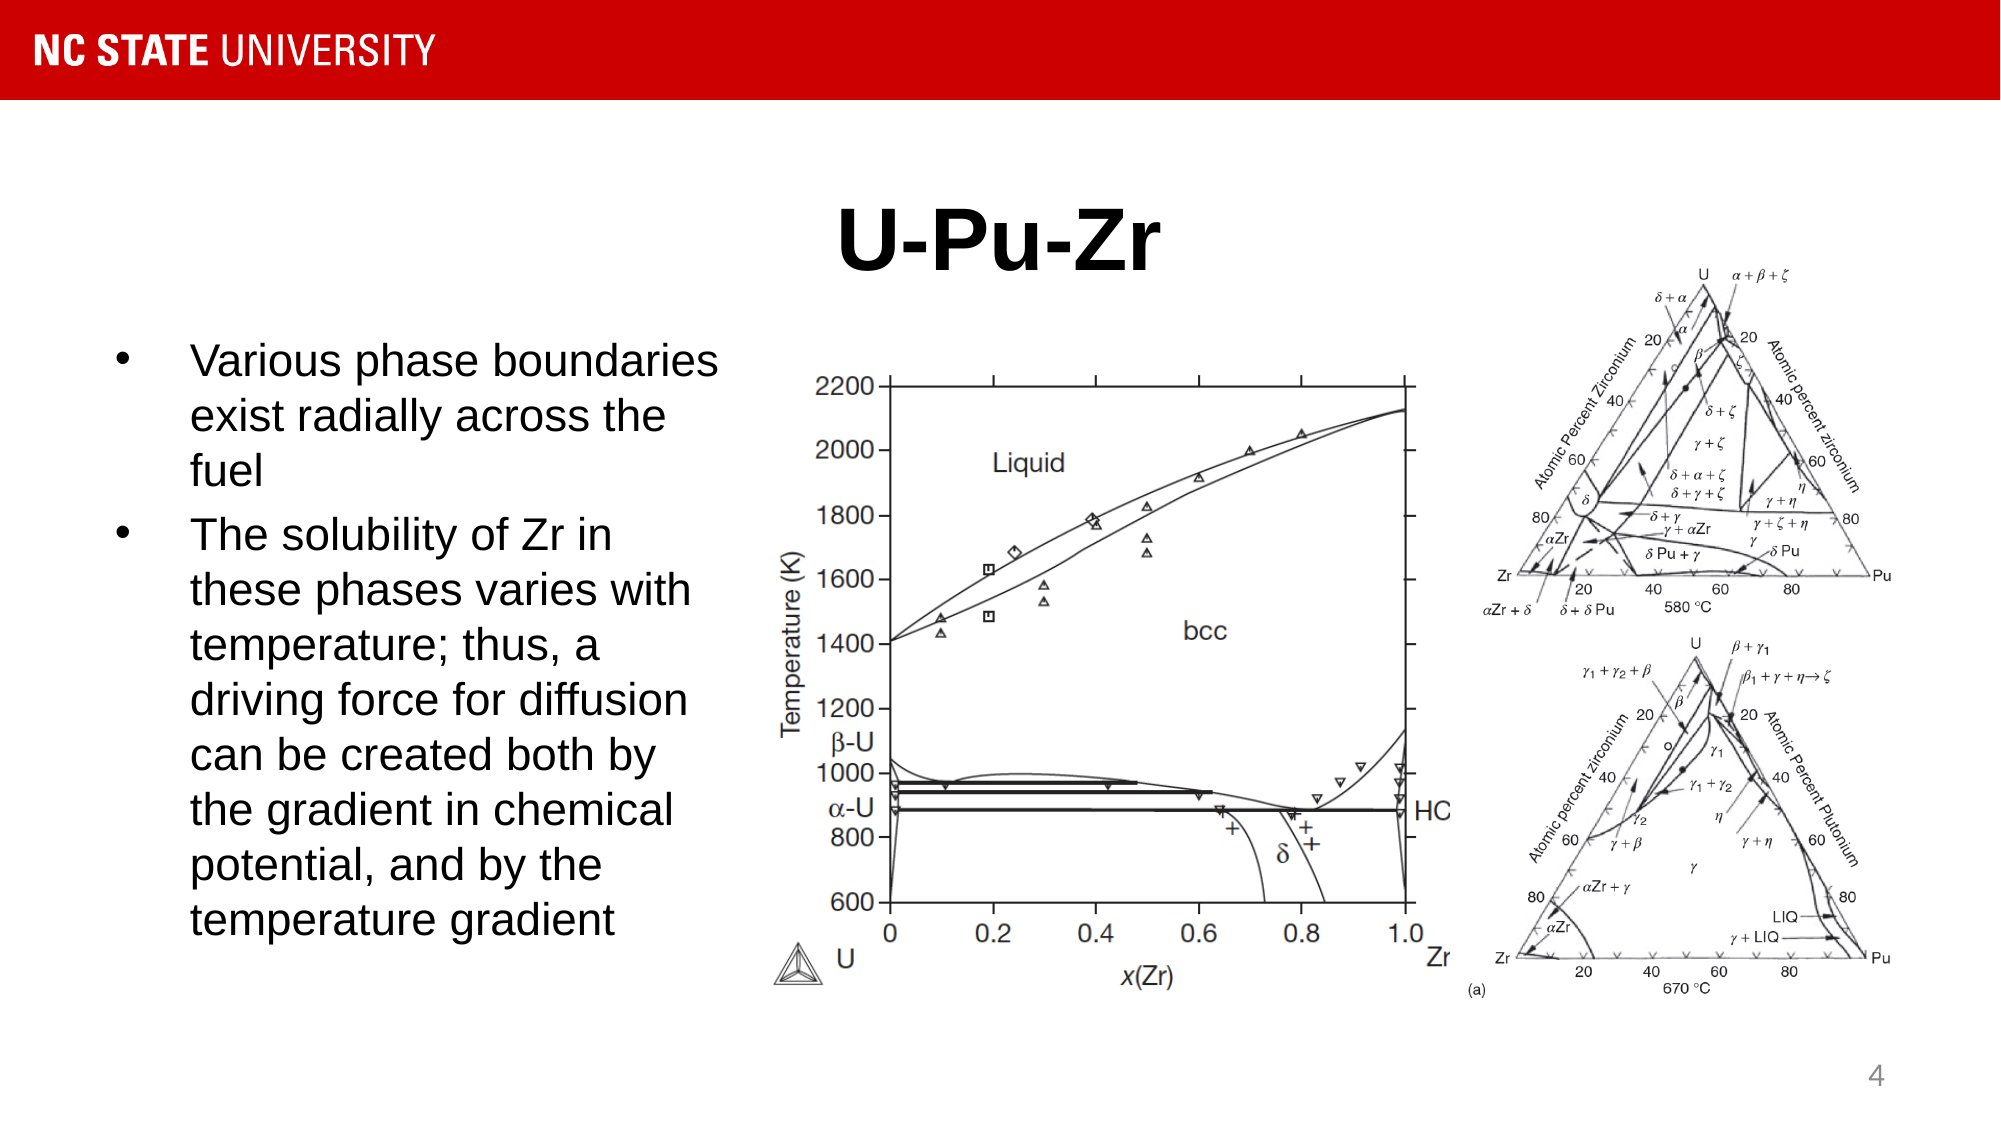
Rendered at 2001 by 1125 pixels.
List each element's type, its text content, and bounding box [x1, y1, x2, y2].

list Various phase boundaries exist radially across the fuel The solubility of Zr in these phases varies with temperature; thus, a driving force for diffusion can be created both by the gradient in chemical potential, and by the temperature gradient [99, 322, 737, 1005]
slide_number 4 [1433, 1042, 1900, 1103]
picture [1297, 229, 2000, 1004]
picture [0, 0, 2001, 100]
title U-Pu-Zr [99, 147, 1900, 323]
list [761, 346, 1487, 1008]
